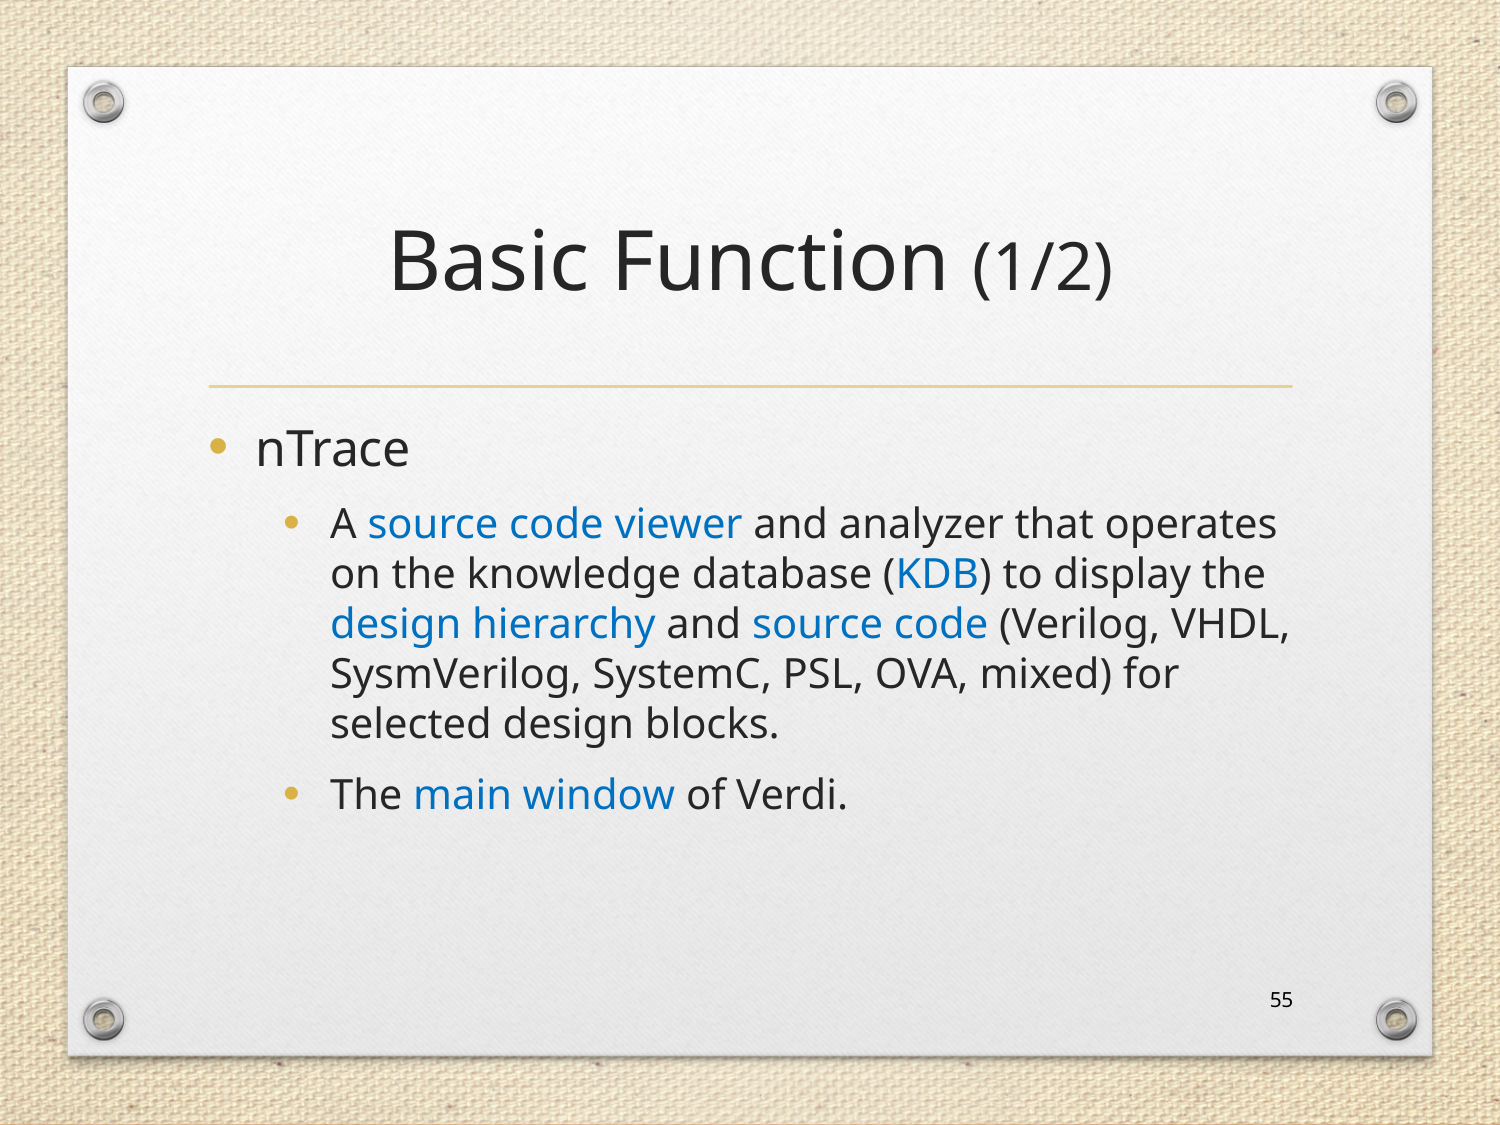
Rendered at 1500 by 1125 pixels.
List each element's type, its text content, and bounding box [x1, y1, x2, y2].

picture [0, 0, 1500, 1125]
slide_number 55 [1243, 977, 1309, 1024]
list nTrace A source code viewer and analyzer that operates on the knowledge database (KDB) to display the design hierarchy and source code (Verilog, VHDL, SysmVerilog, SystemC, PSL, OVA, mixed) for selected design blocks. The main window of Verdi. [193, 408, 1309, 974]
title Basic Function (1/2) [193, 150, 1309, 365]
